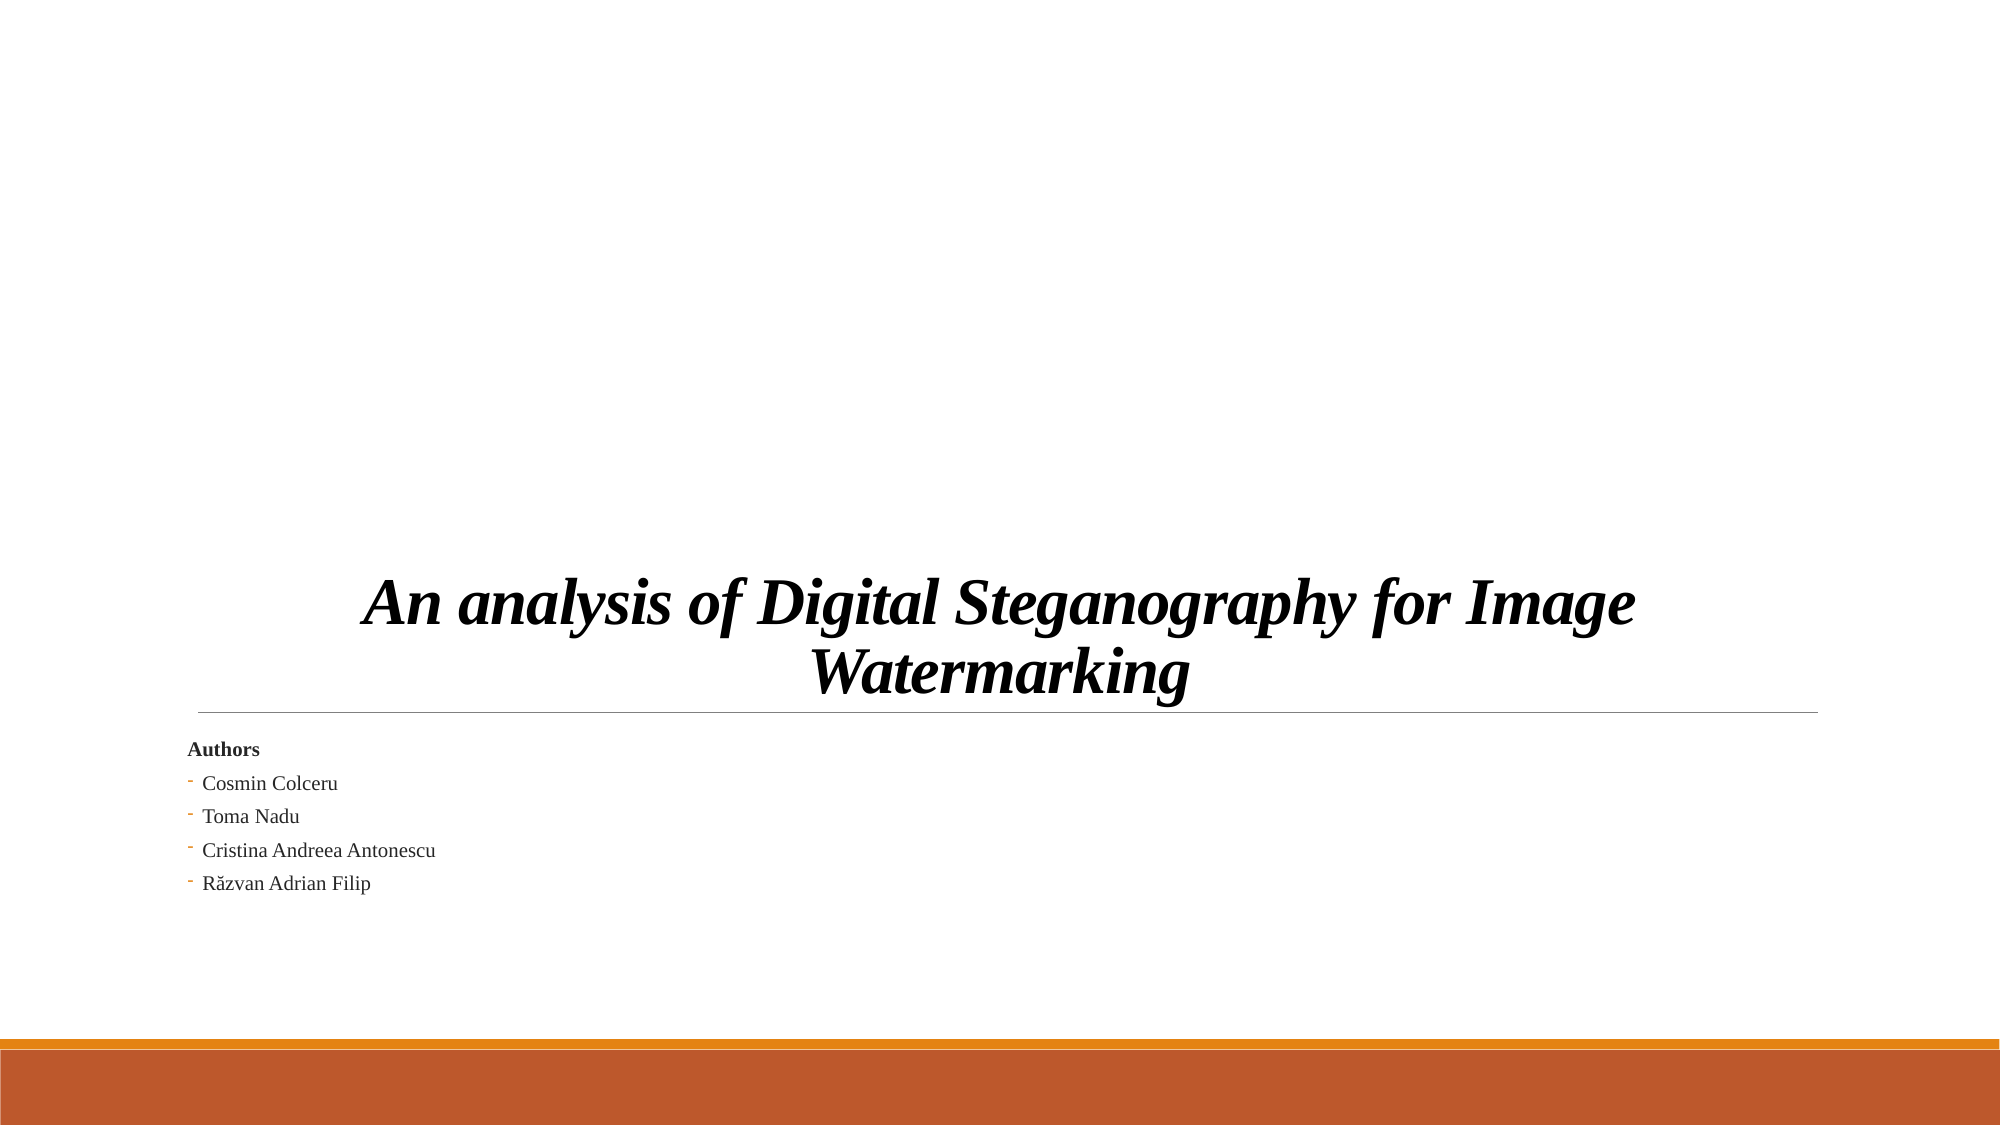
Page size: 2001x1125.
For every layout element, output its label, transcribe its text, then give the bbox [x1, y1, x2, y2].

title An analysis of Digital Steganography for Image Watermarking [278, 521, 1721, 715]
text_box Authors Cosmin Colceru Toma Nadu Cristina Andreea Antonescu Răzvan Adrian Filip [187, 731, 1813, 900]
